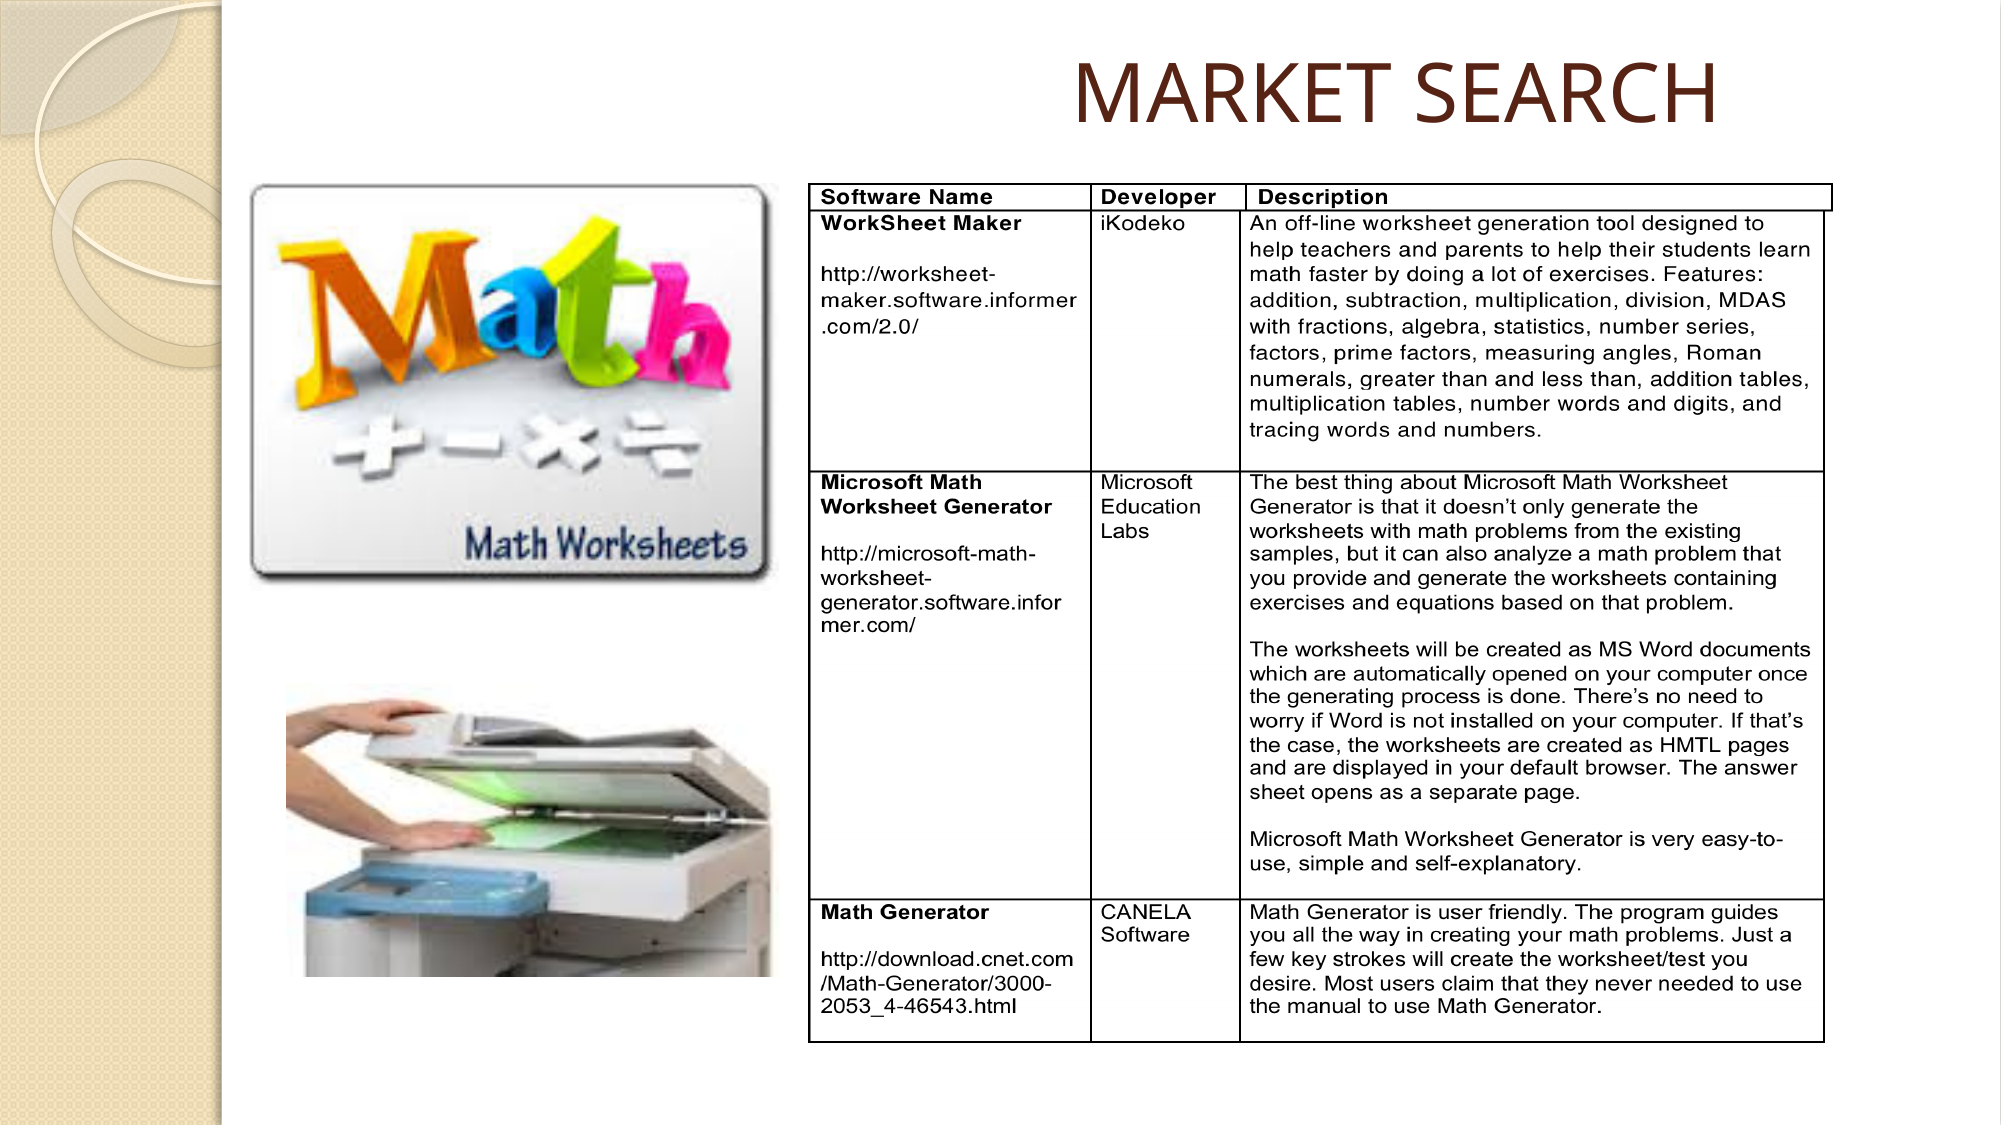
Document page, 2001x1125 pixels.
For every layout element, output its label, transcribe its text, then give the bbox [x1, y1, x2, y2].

picture [286, 682, 779, 977]
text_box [808, 183, 1833, 1069]
title MARKET SEARCH [1057, 33, 1886, 147]
picture [249, 183, 779, 592]
